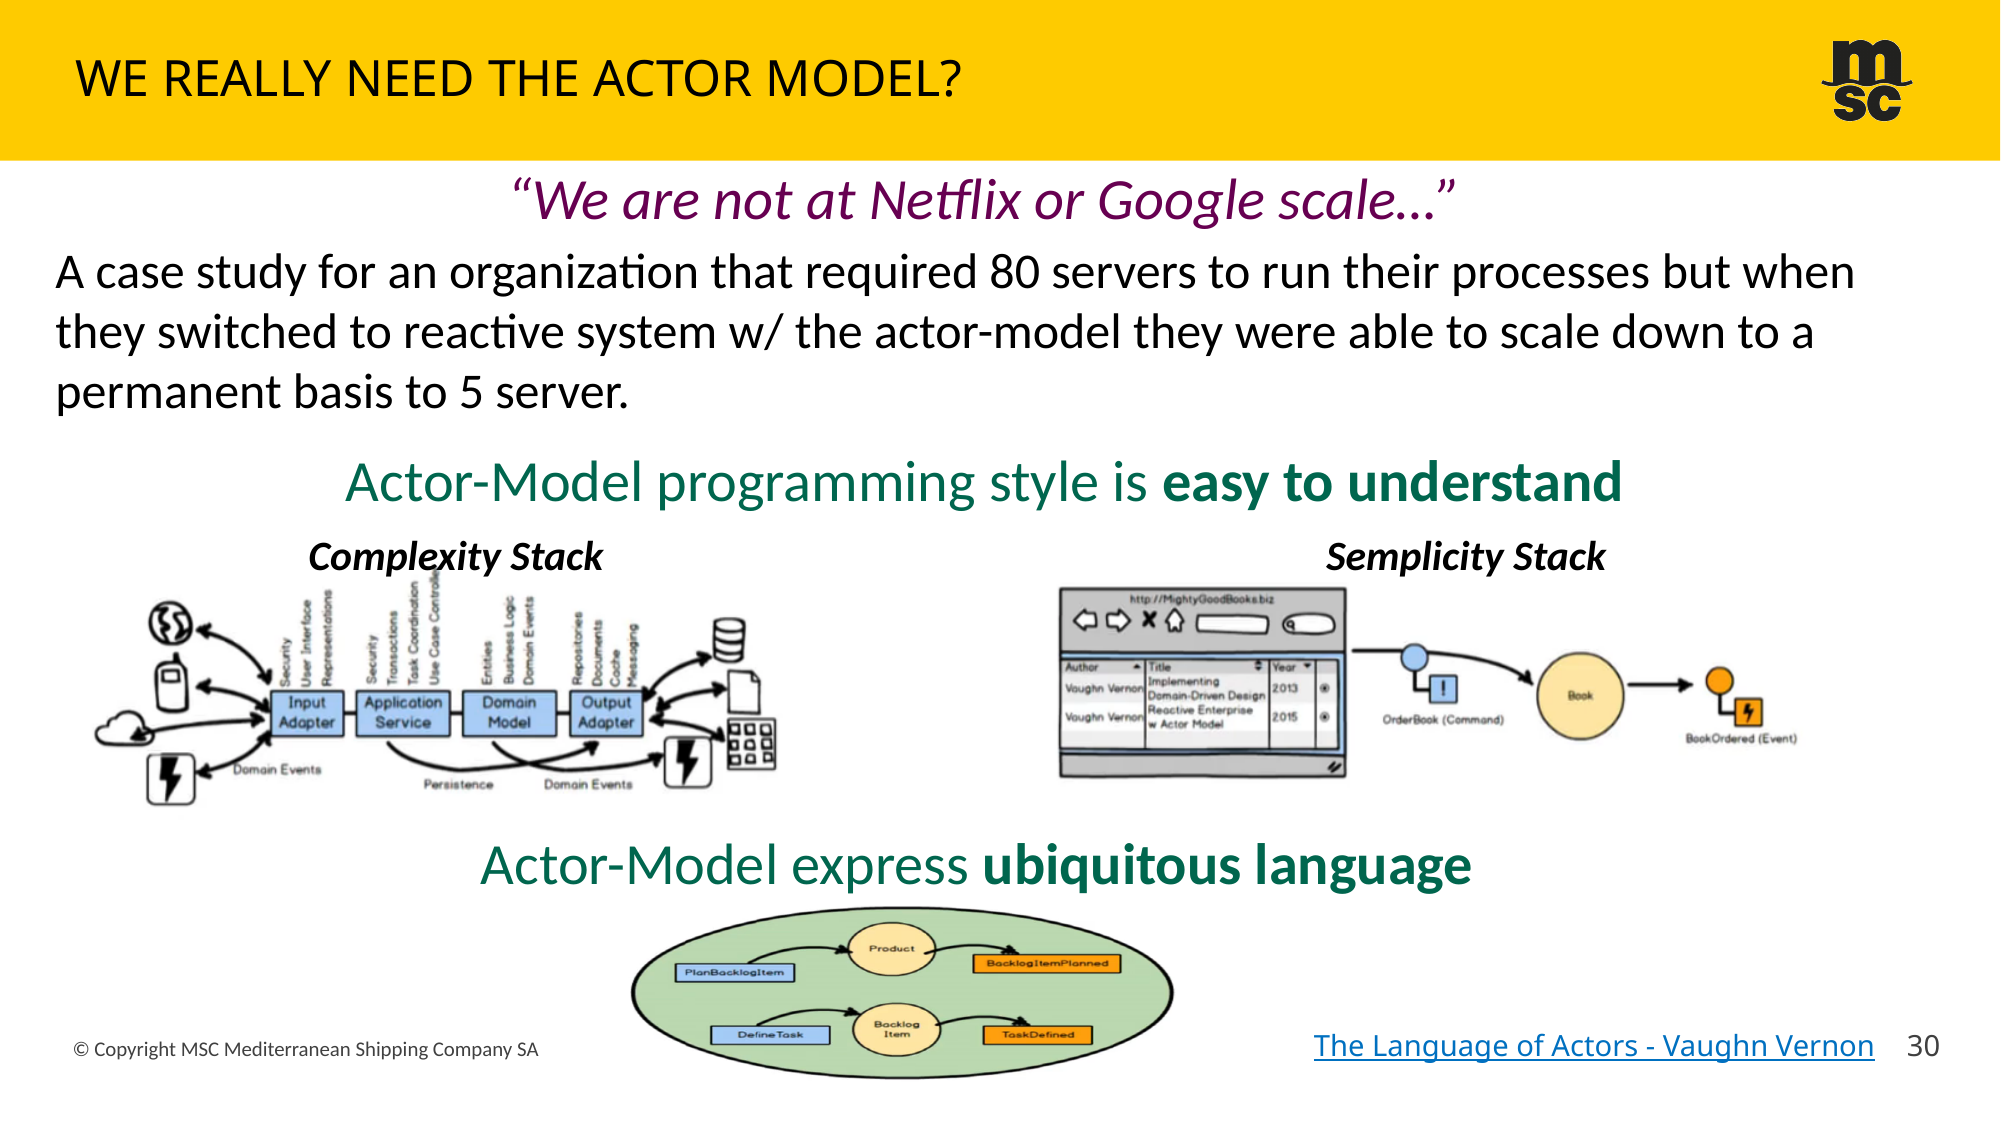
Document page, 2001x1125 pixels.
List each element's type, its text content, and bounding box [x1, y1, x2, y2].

footer © Copyright MSC Mediterranean Shipping Company SA [57, 1027, 614, 1079]
text_box Actor-Model programming style is easy to understand [57, 435, 1912, 521]
text_box The Language of Actors - Vaughn Vernon [1299, 1019, 1891, 1075]
list “We are not at Netflix or Google scale…” [57, 161, 1912, 231]
text_box Actor-Model express ubiquitous language [41, 819, 1912, 904]
picture [614, 904, 1185, 1083]
text_box Semplicity Stack [1311, 521, 1622, 579]
picture [1053, 579, 1806, 788]
text_box A case study for an organization that required 80 servers to run their processes but when they switched to reactive system w/ the actor-model they were able to scale down to a permanent basis to 5 server. [40, 231, 1938, 426]
slide_number 30 [1891, 1019, 1956, 1070]
picture [78, 561, 796, 820]
title we really need the actor model? [75, 6, 1474, 155]
text_box Complexity Stack [293, 521, 619, 561]
picture [1797, 5, 1937, 157]
